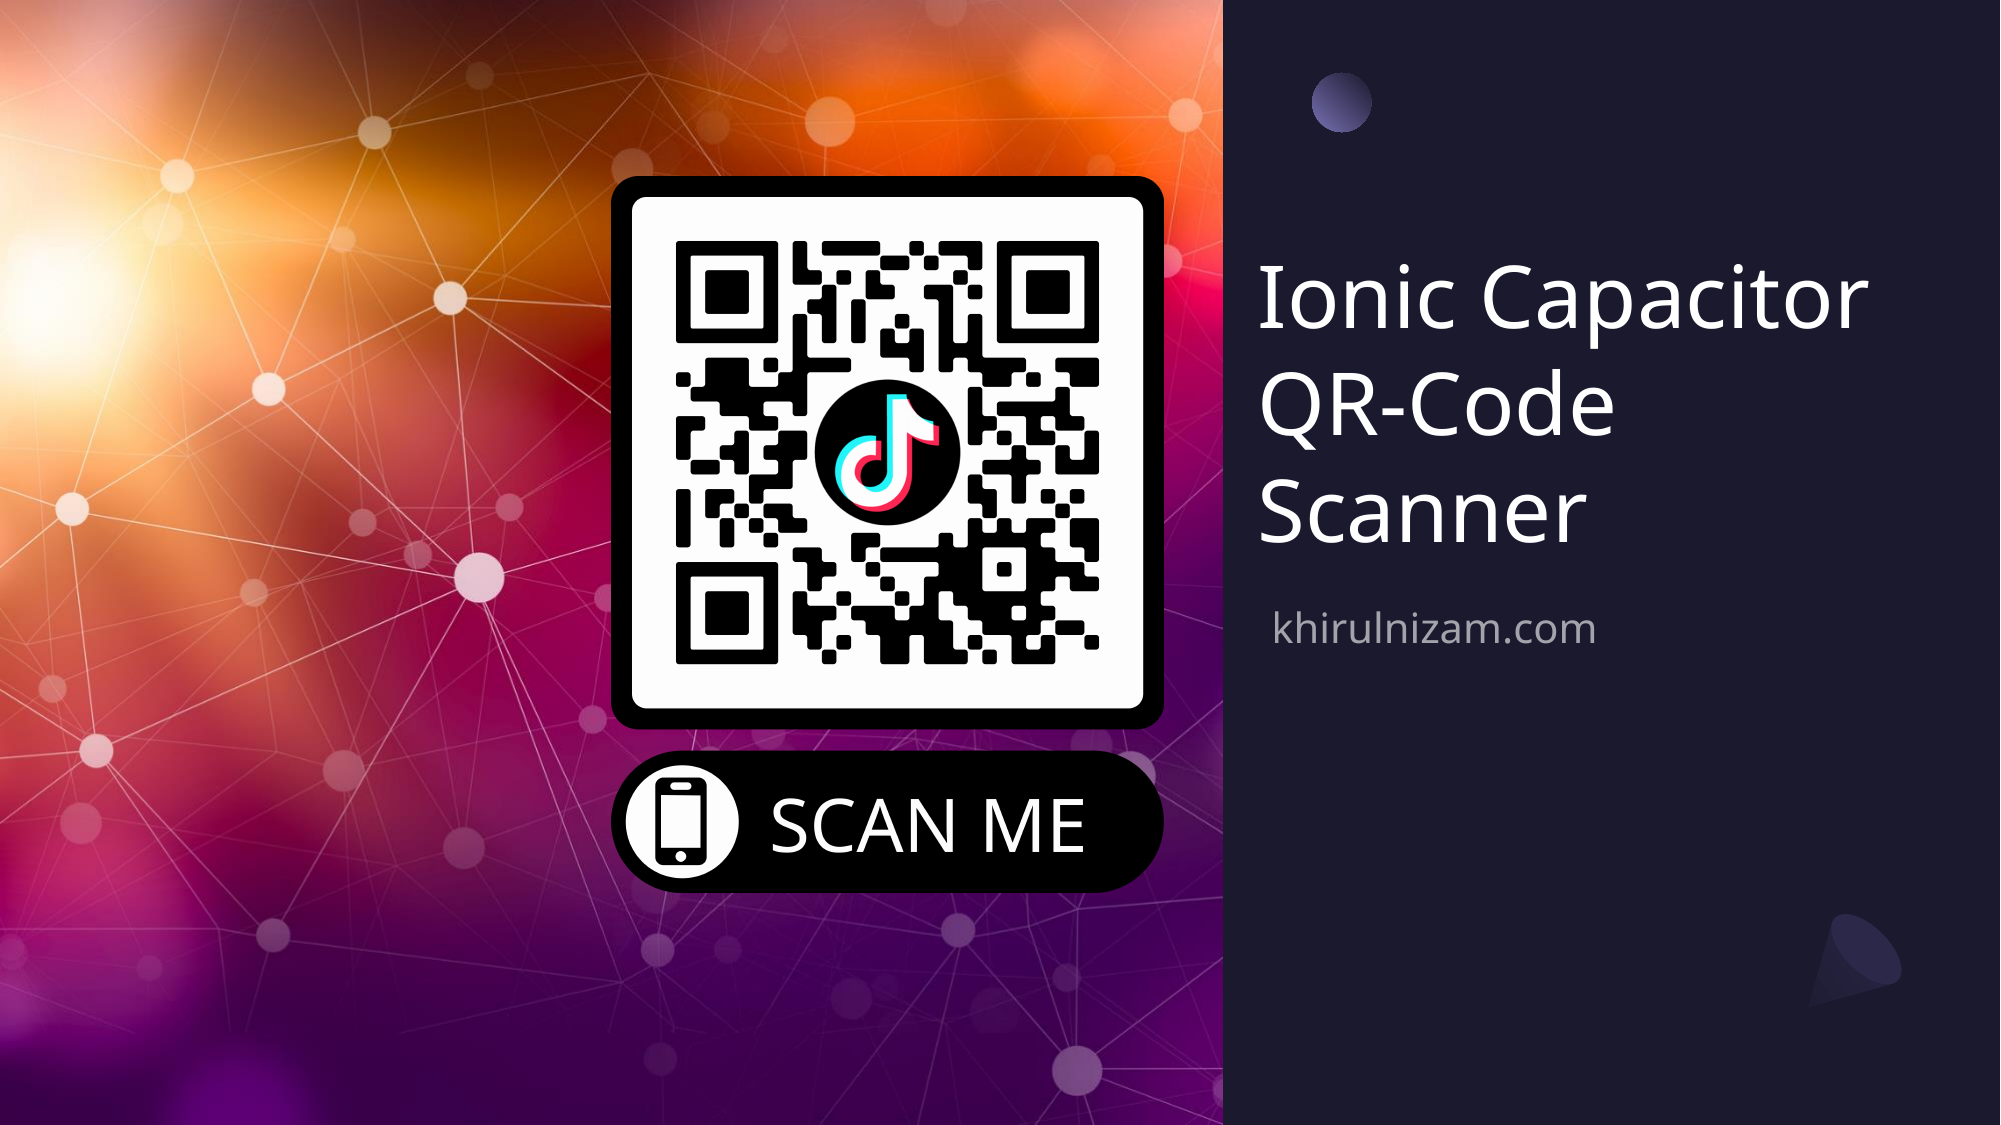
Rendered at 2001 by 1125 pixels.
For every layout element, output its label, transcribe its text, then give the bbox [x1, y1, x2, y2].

title Ionic Capacitor QR-Code Scanner [1257, 172, 1898, 564]
list khirulnizam.com [1271, 592, 1857, 877]
picture [0, 0, 1223, 1125]
